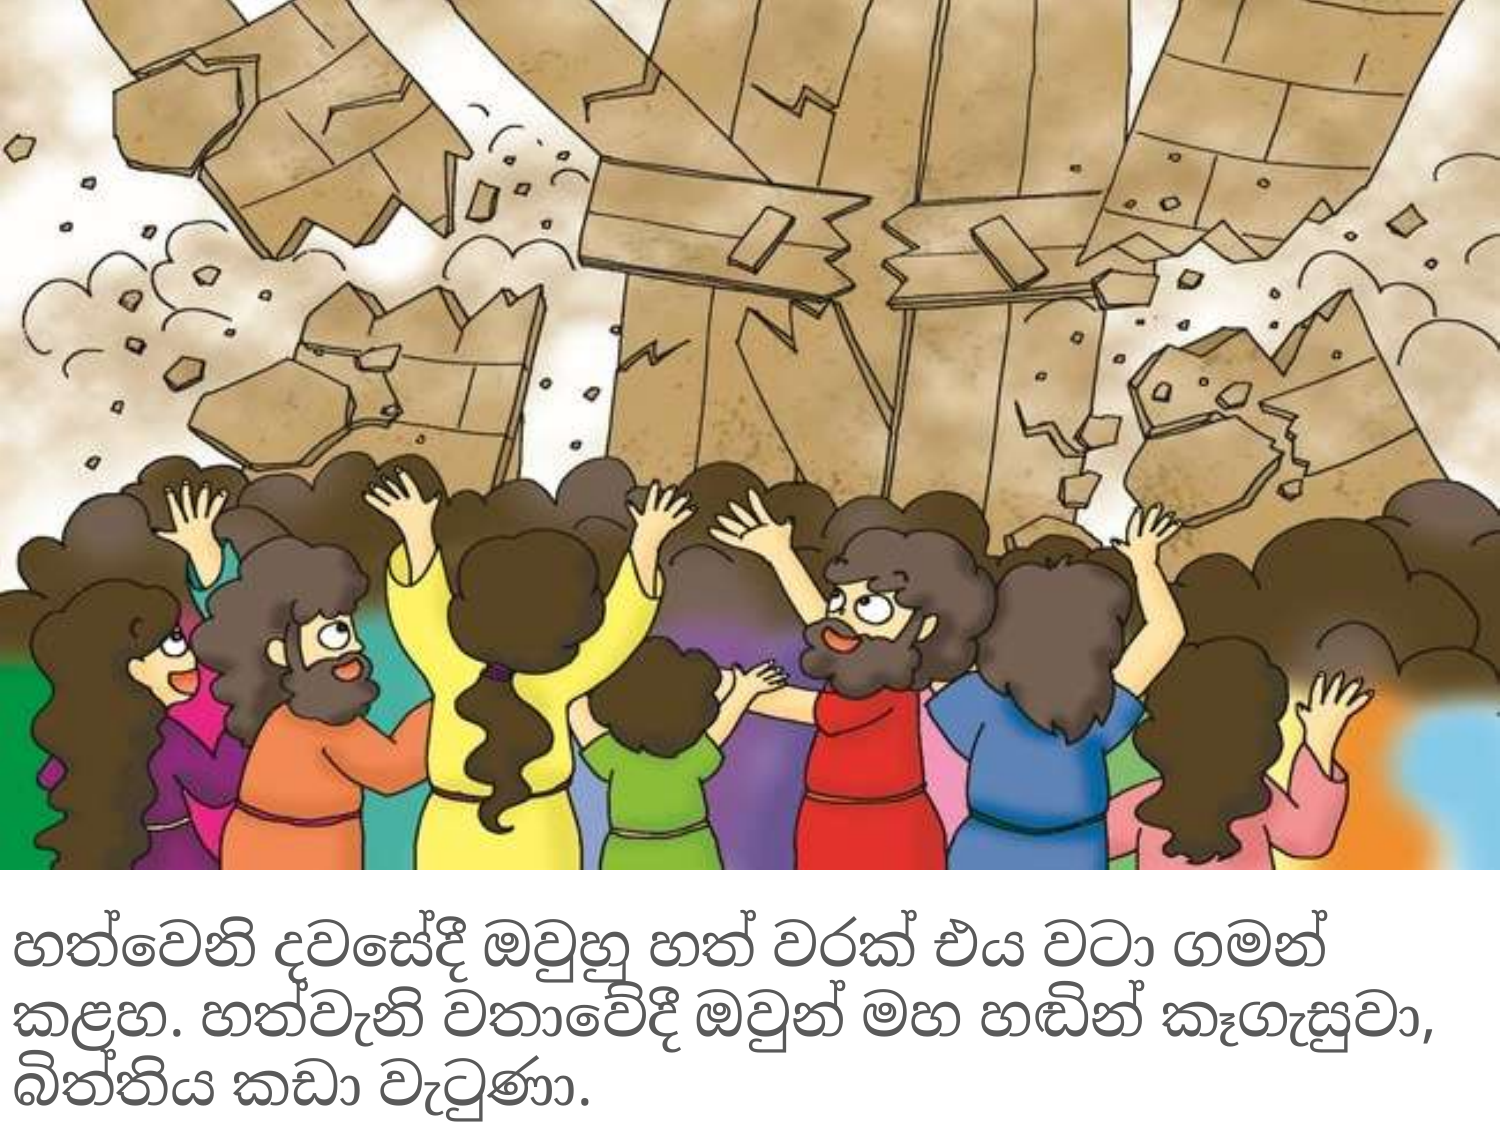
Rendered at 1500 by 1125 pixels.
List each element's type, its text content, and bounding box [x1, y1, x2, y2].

picture [0, 0, 1500, 870]
text_box හත්වෙනි දවසේදී ඔවුහු හත් වරක් එය වටා ගමන් කළහ. හත්වැනි වතාවේදී ඔවුන් මහ හඬින් කෑගැසුවා, බිත්තිය කඩා වැටුණා. [0, 900, 1483, 1125]
